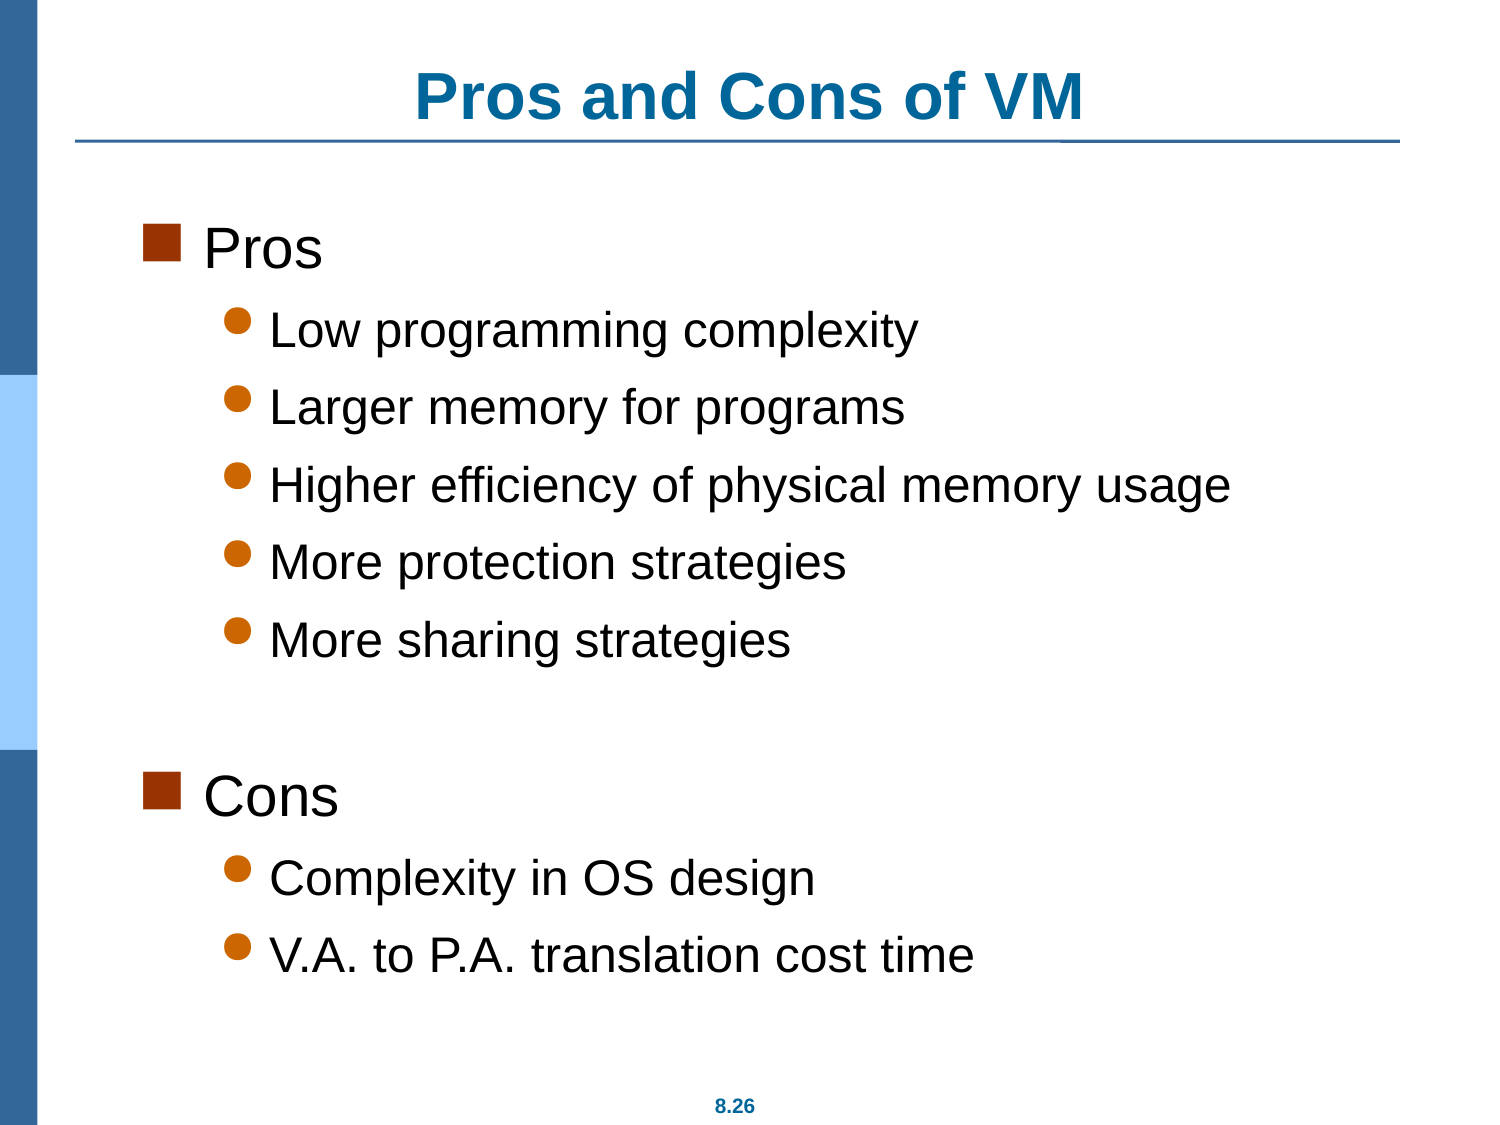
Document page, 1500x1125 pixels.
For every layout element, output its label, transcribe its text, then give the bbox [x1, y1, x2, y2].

title Pros and Cons of VM [75, 45, 1425, 141]
list Pros Low programming complexity Larger memory for programs Higher efficiency of physical memory usage More protection strategies More sharing strategies Cons Complexity in OS design V.A. to P.A. translation cost time [132, 202, 1483, 1045]
